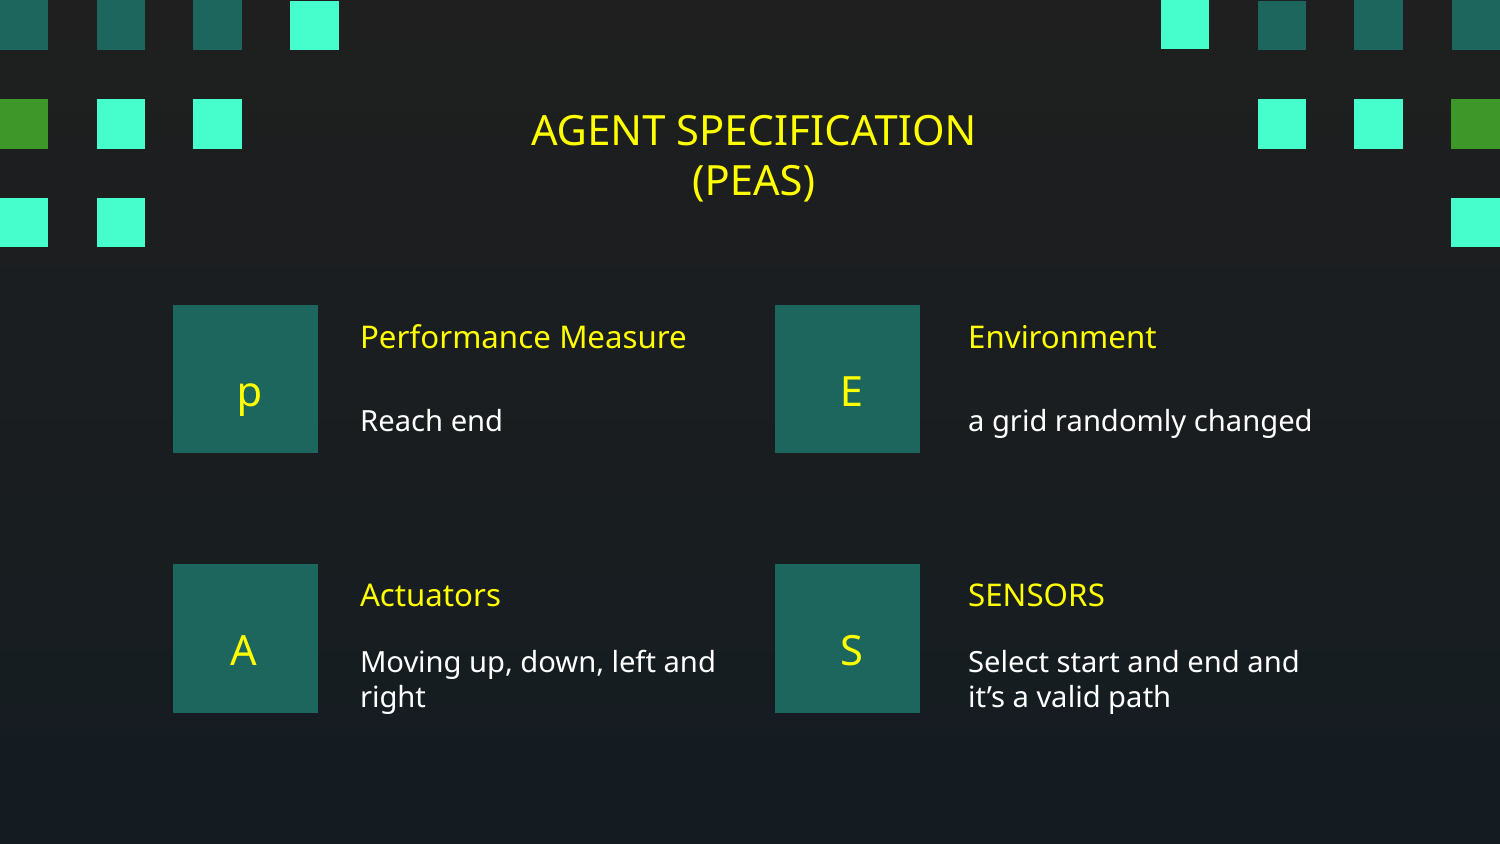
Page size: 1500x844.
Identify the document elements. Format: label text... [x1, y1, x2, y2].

title AGENT SPECIFICATION (PEAS) [117, 88, 1383, 144]
title Environment [953, 298, 1395, 373]
title Performance Measure [344, 298, 787, 373]
subtitle Select start and end and it’s a valid path [953, 630, 1351, 726]
title A [202, 608, 278, 669]
title Actuators [344, 556, 787, 631]
subtitle a grid randomly changed [953, 373, 1351, 468]
title S [810, 608, 886, 669]
text_box [775, 304, 921, 454]
title E [810, 349, 886, 409]
title SENSORS [953, 556, 1395, 631]
title p [208, 349, 284, 409]
text_box [173, 304, 319, 454]
subtitle Moving up, down, left and right [344, 631, 743, 726]
subtitle Reach end [344, 373, 743, 468]
text_box [775, 564, 921, 713]
text_box [173, 564, 319, 713]
